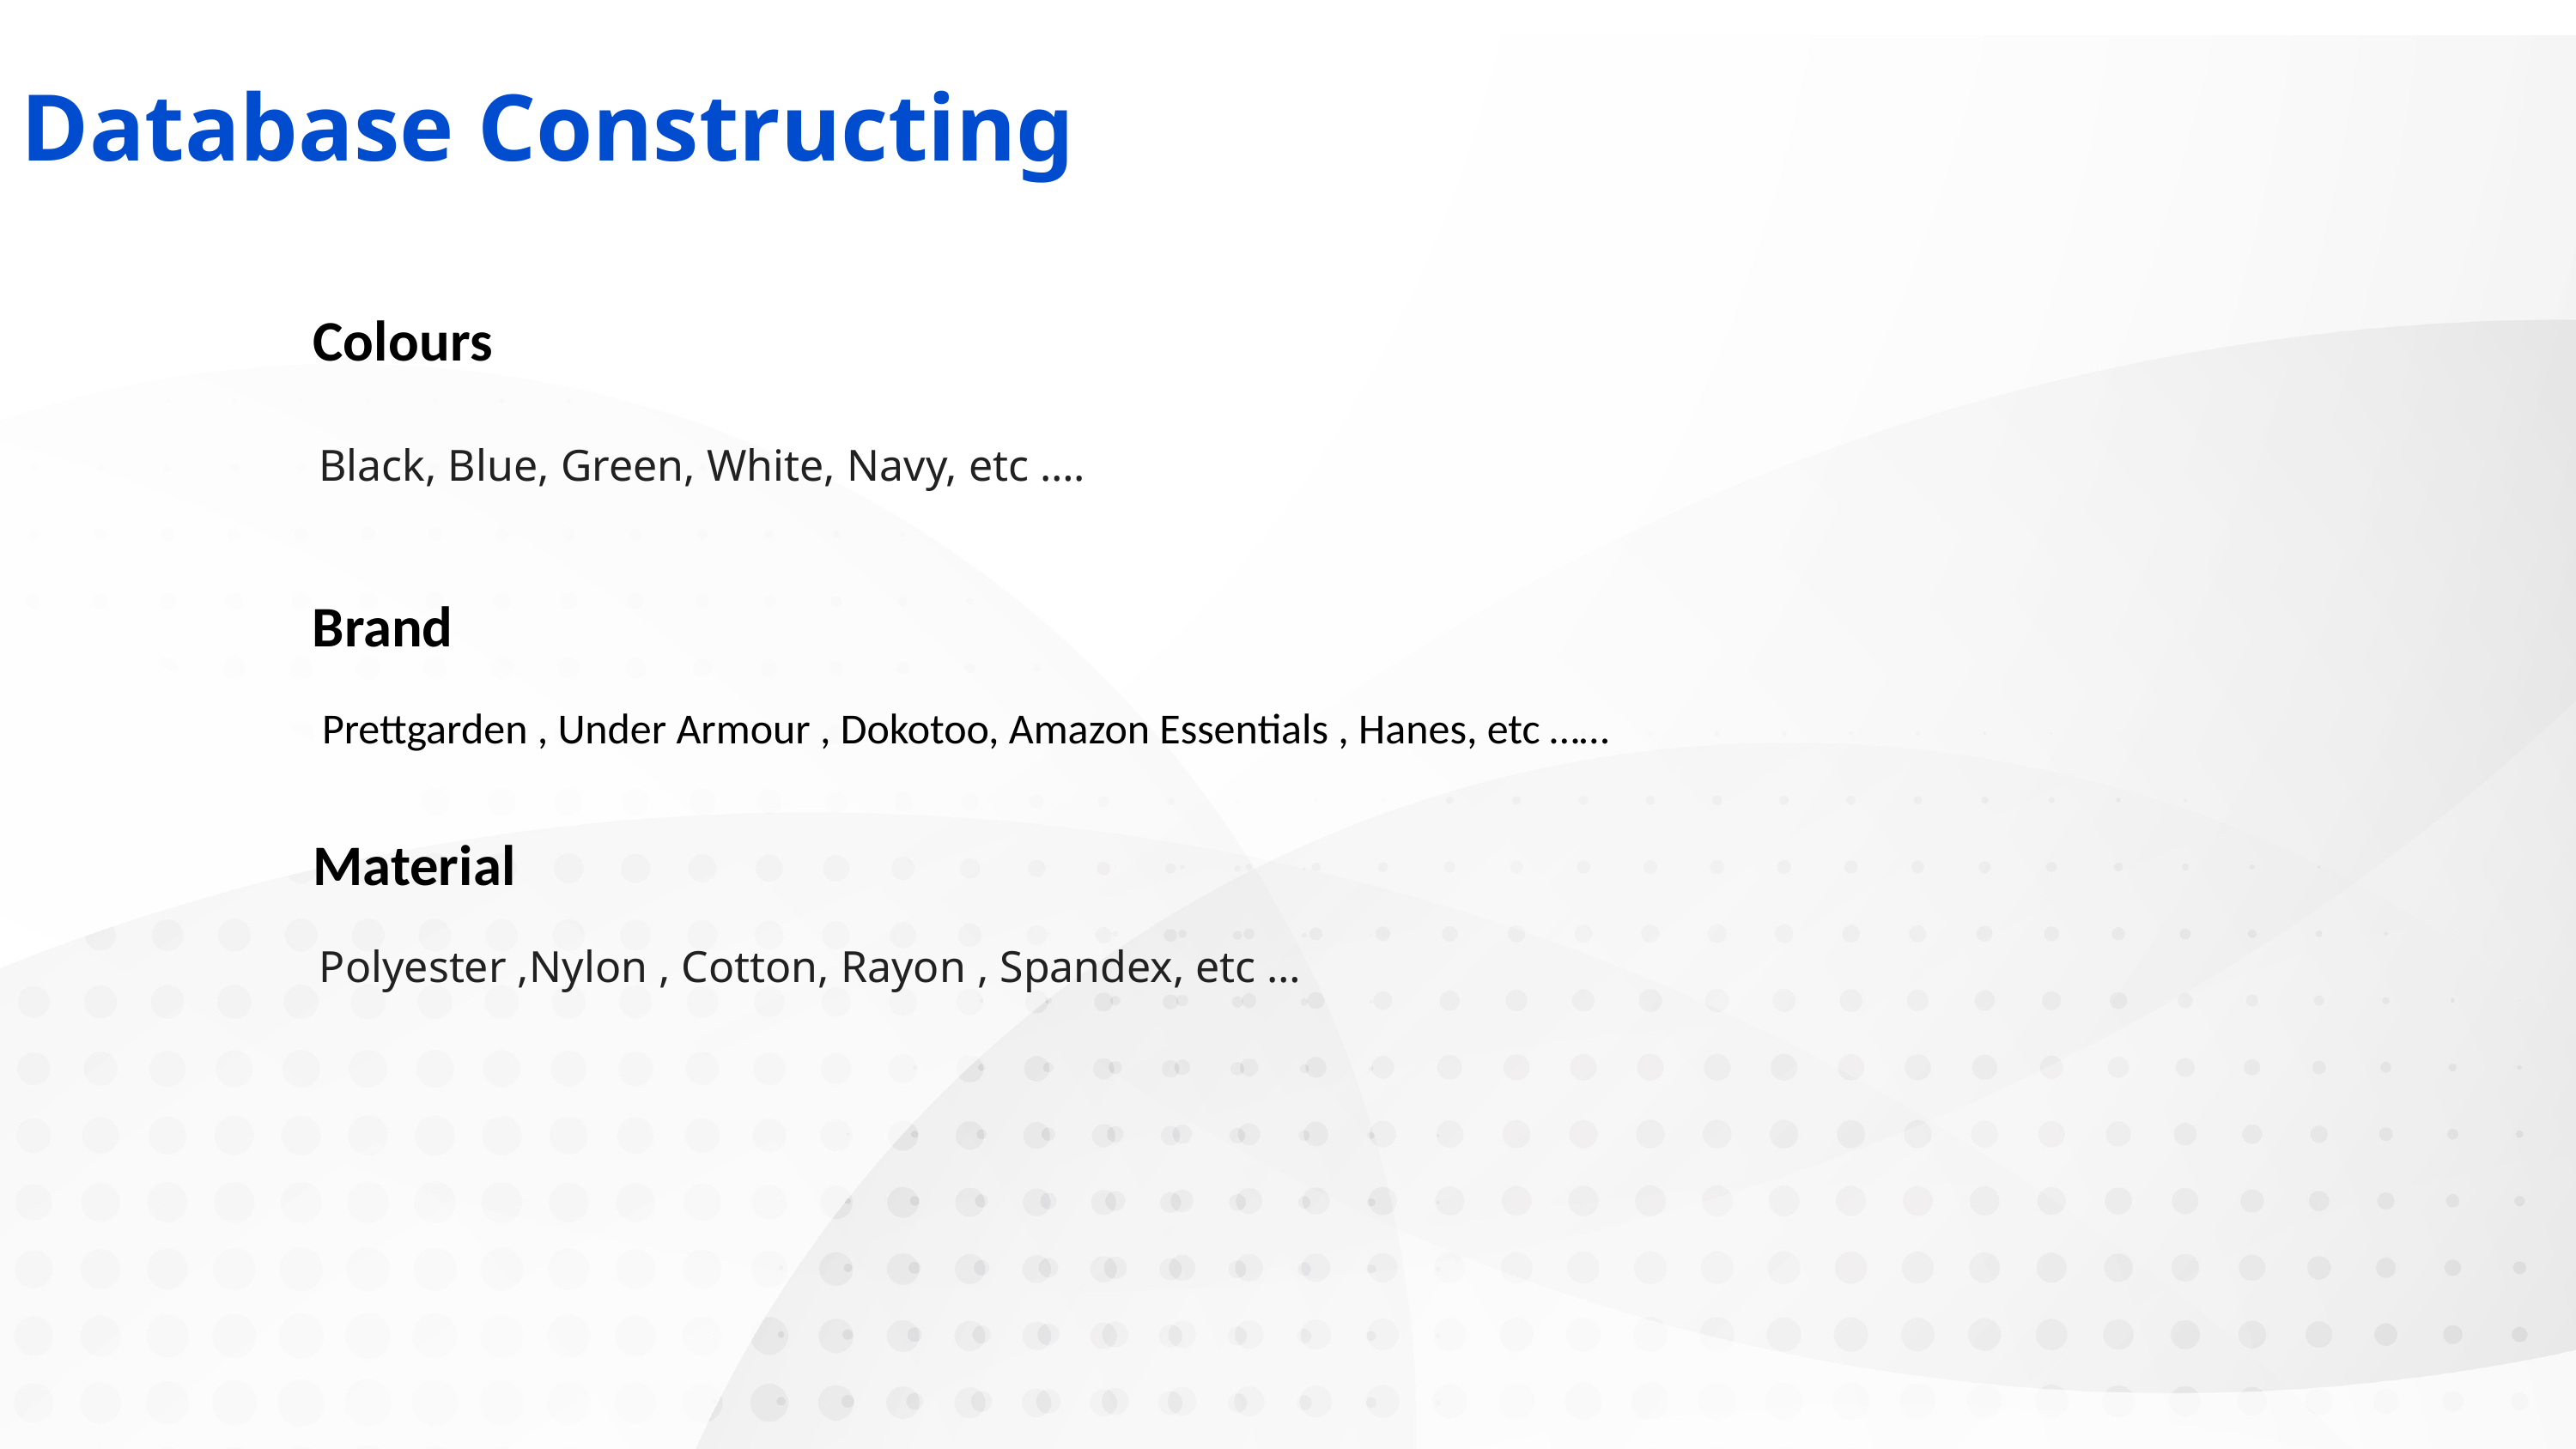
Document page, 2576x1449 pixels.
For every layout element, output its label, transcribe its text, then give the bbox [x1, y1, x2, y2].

text_box Brand [299, 583, 1127, 665]
text_box Database Constructing [21, 82, 1836, 180]
text_box [0, 35, 2576, 1449]
text_box Colours [300, 297, 1321, 379]
text_box Prettgarden , Under Armour , Dokotoo, Amazon Essentials , Hanes, etc …… [309, 694, 2038, 760]
text_box Material [300, 822, 1127, 903]
text_box Polyester ,Nylon , Cotton, Rayon , Spandex, etc … [306, 933, 1315, 998]
text_box Black, Blue, Green, White, Navy, etc …. [306, 432, 2045, 496]
